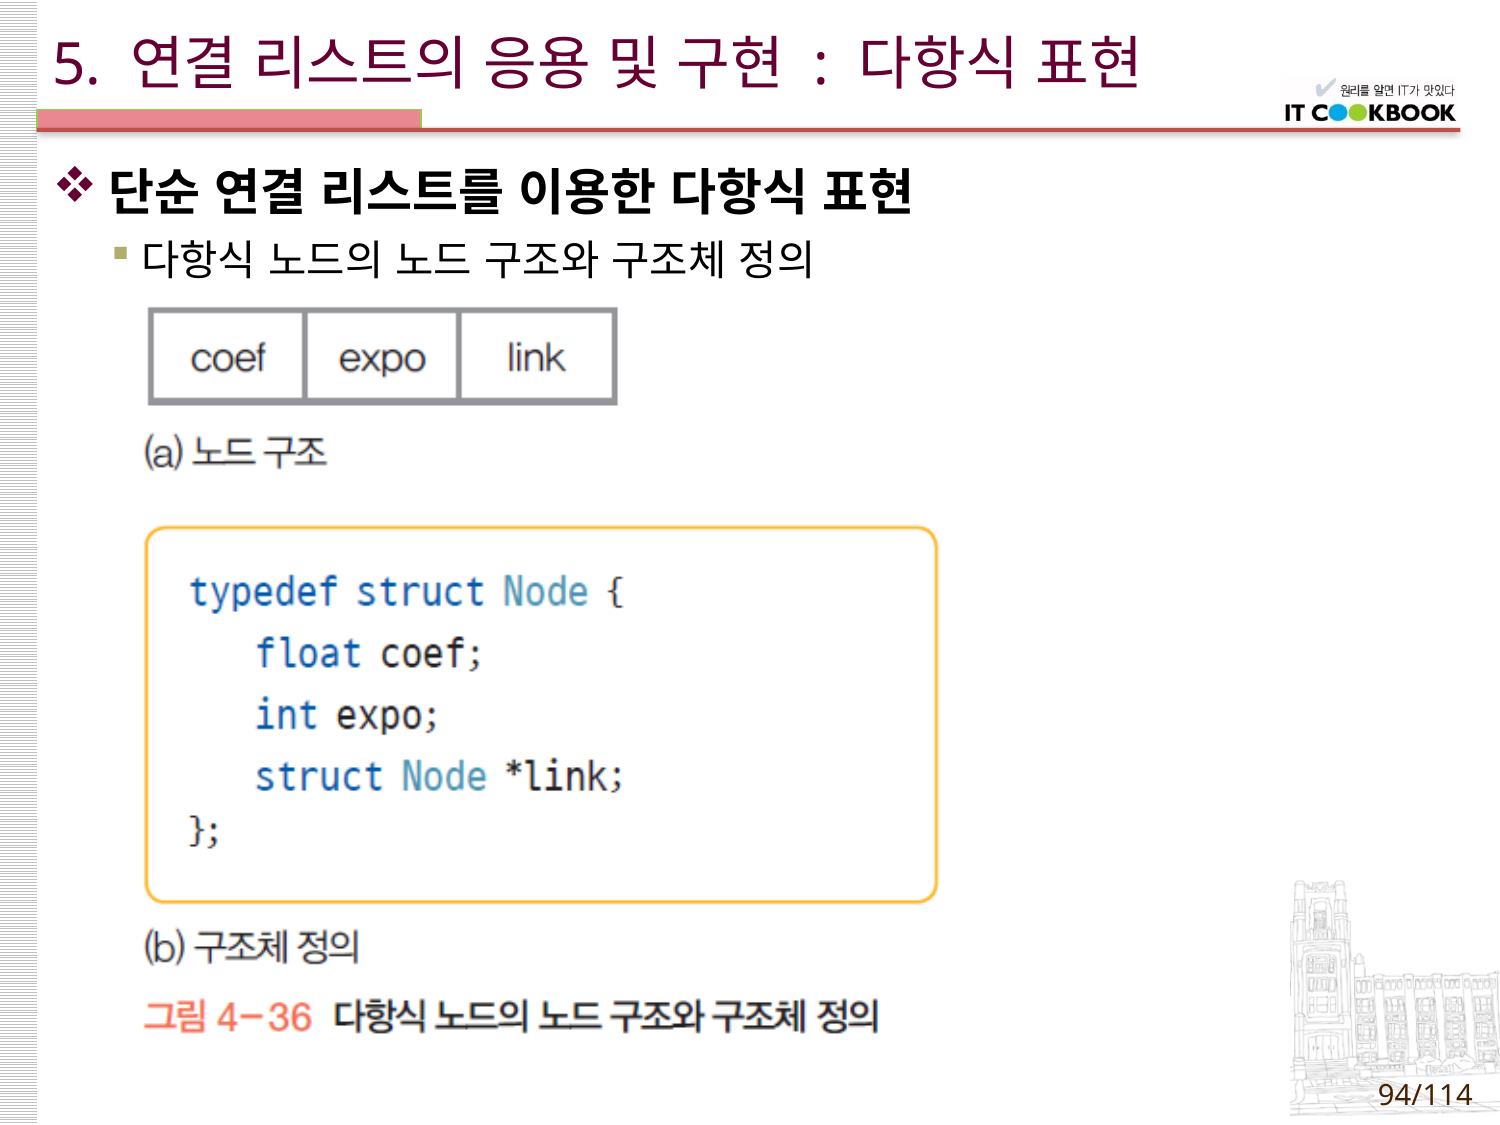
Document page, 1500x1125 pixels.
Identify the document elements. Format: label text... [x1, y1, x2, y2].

picture [1281, 75, 1459, 123]
picture [135, 302, 951, 1051]
list 단순 연결 리스트를 이용한 다항식 표현 다항식 노드의 노드 구조와 구조체 정의 [37, 152, 1463, 1091]
picture [1290, 874, 1500, 1125]
picture [1459, 1087, 1467, 1098]
picture [1397, 1091, 1405, 1098]
title 5. 연결 리스트의 응용 및 구현 : 다항식 표현 [37, 13, 1278, 109]
